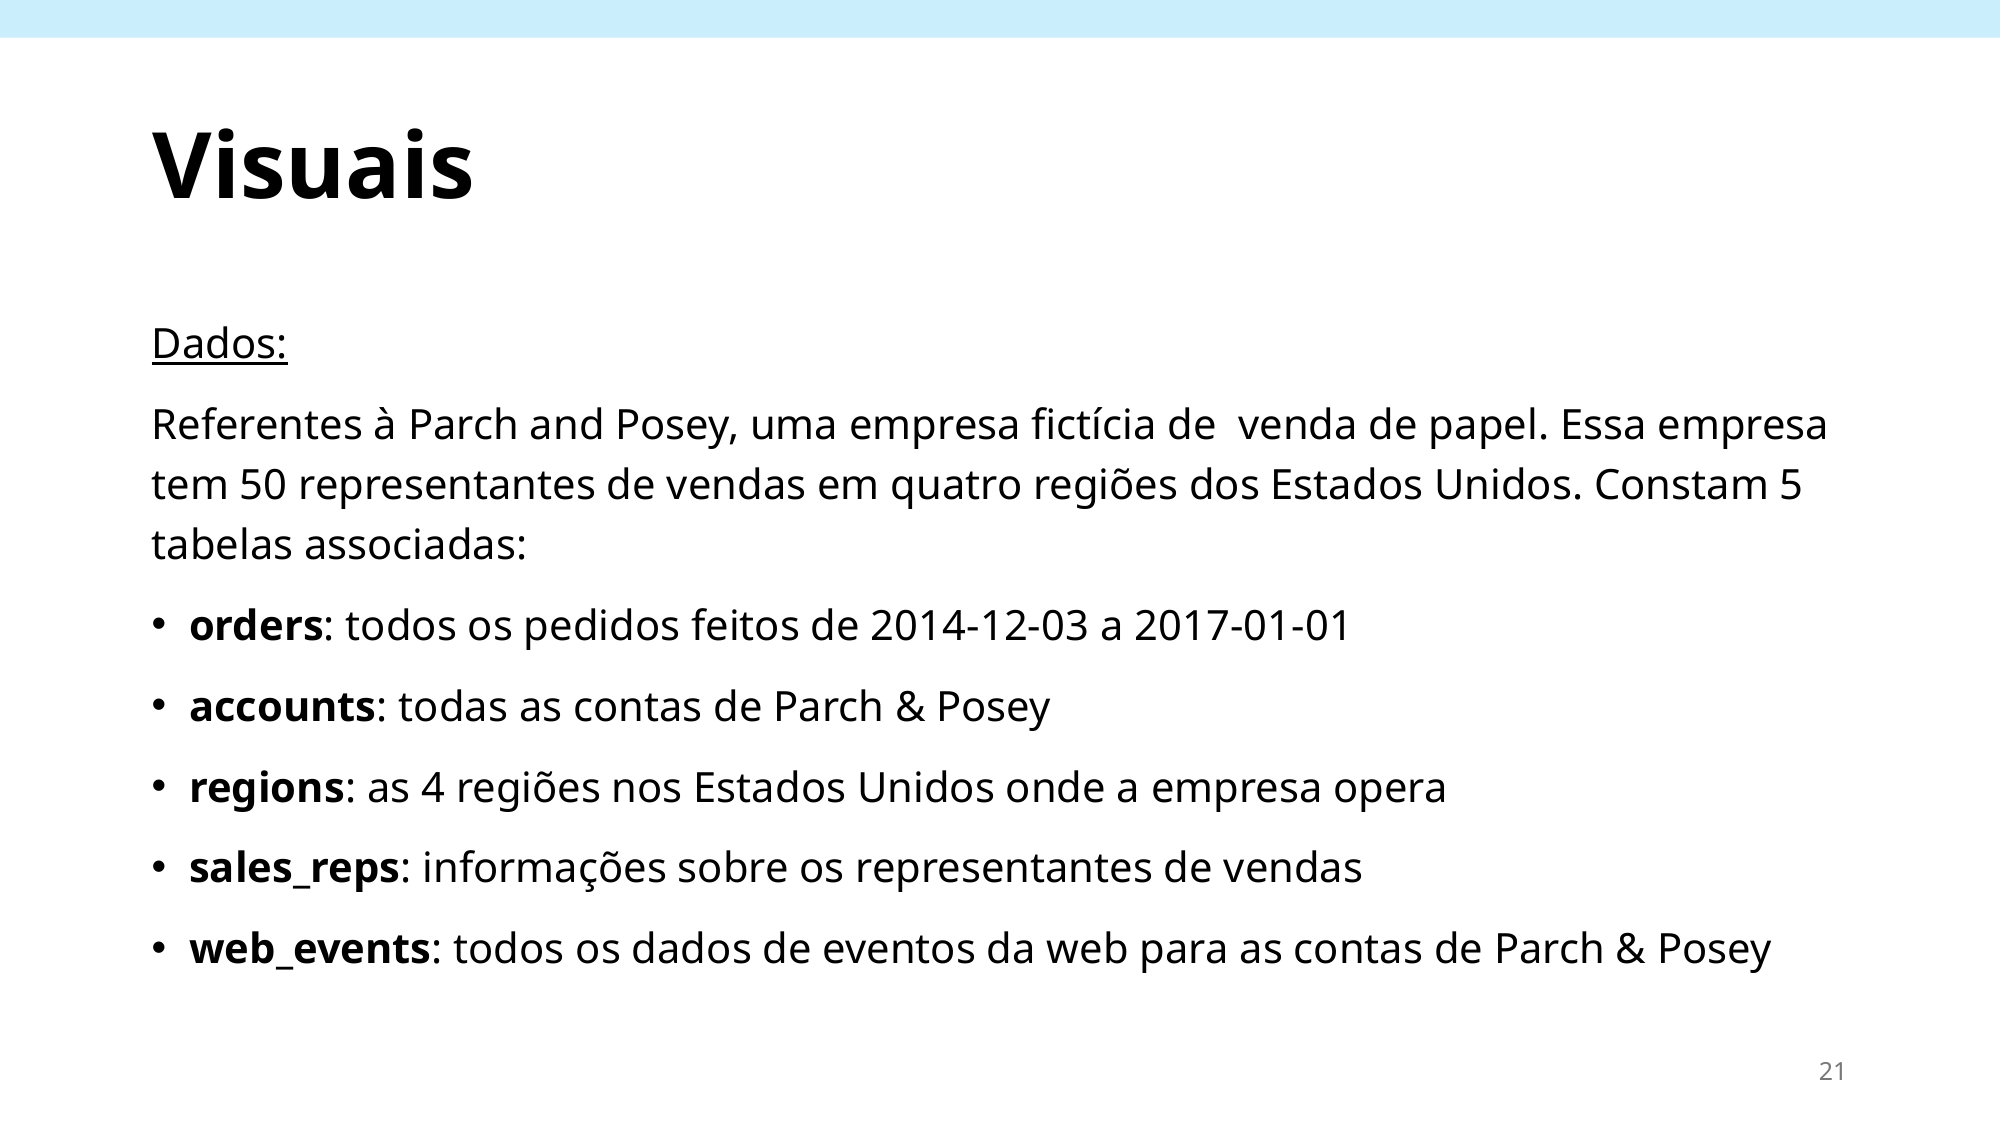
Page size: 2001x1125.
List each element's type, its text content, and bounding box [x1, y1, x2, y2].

list Dados: Referentes à Parch and Posey, uma empresa fictícia de venda de papel. Essa empresa tem 50 representantes de vendas em quatro regiões dos Estados Unidos. Constam 5 tabelas associadas: orders: todos os pedidos feitos de 2014-12-03 a 2017-01-01 accounts: todas as contas de Parch & Posey regions: as 4 regiões nos Estados Unidos onde a empresa opera sales_reps: informações sobre os representantes de vendas web_events: todos os dados de eventos da web para as contas de Parch & Posey [136, 299, 1862, 1014]
slide_number 21 [1412, 1042, 1863, 1103]
text_box [0, 0, 2000, 39]
title Visuais [137, 59, 1863, 278]
